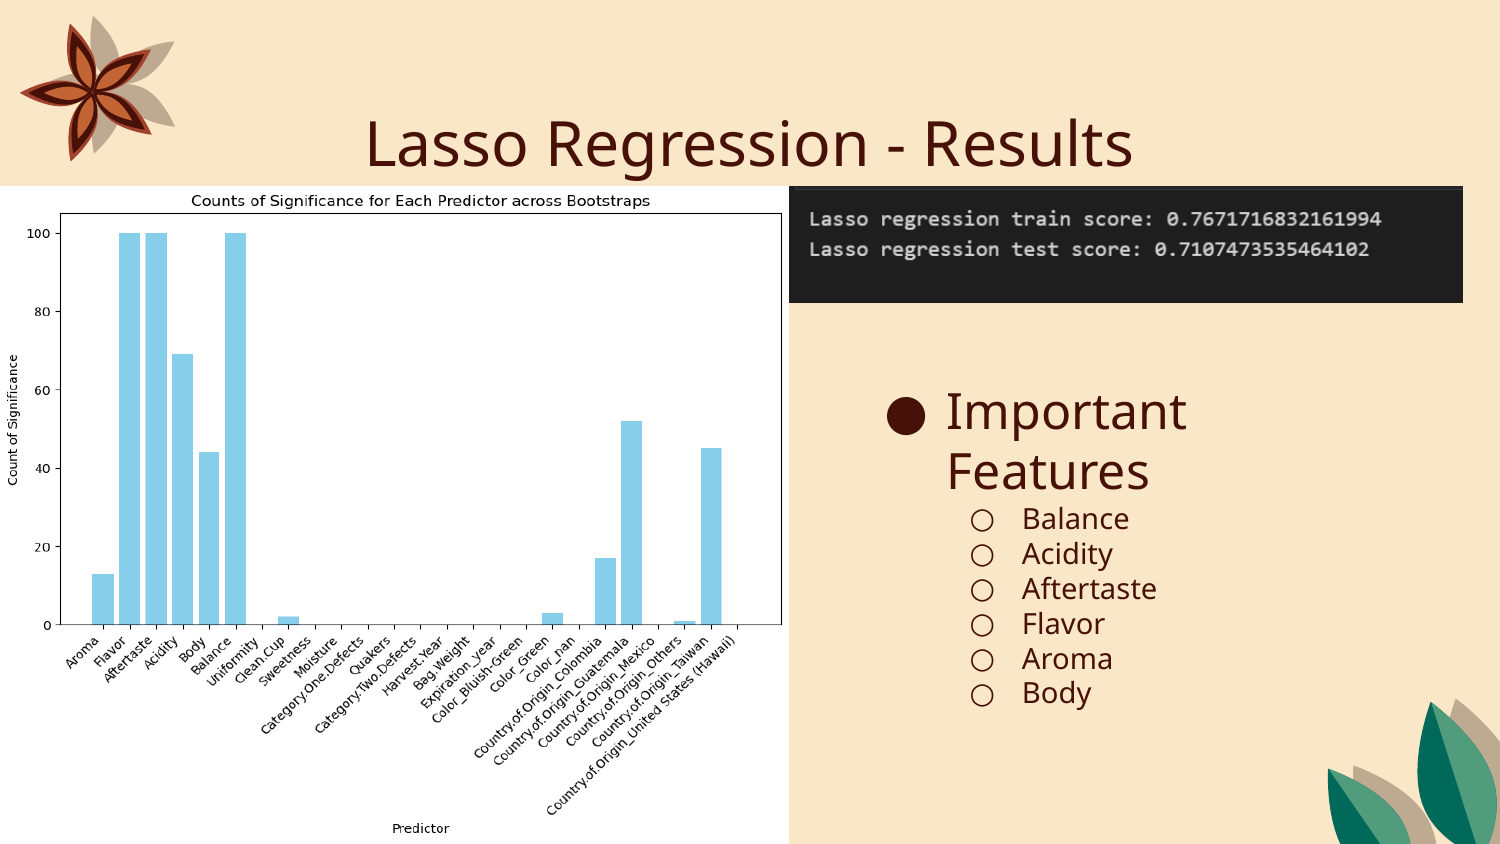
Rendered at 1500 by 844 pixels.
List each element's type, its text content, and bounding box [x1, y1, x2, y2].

title Lasso Regression - Results [118, 88, 1382, 167]
picture [0, 186, 1463, 844]
list Important Features Balance Acidity Aftertaste Flavor Aroma Body [856, 365, 1395, 751]
